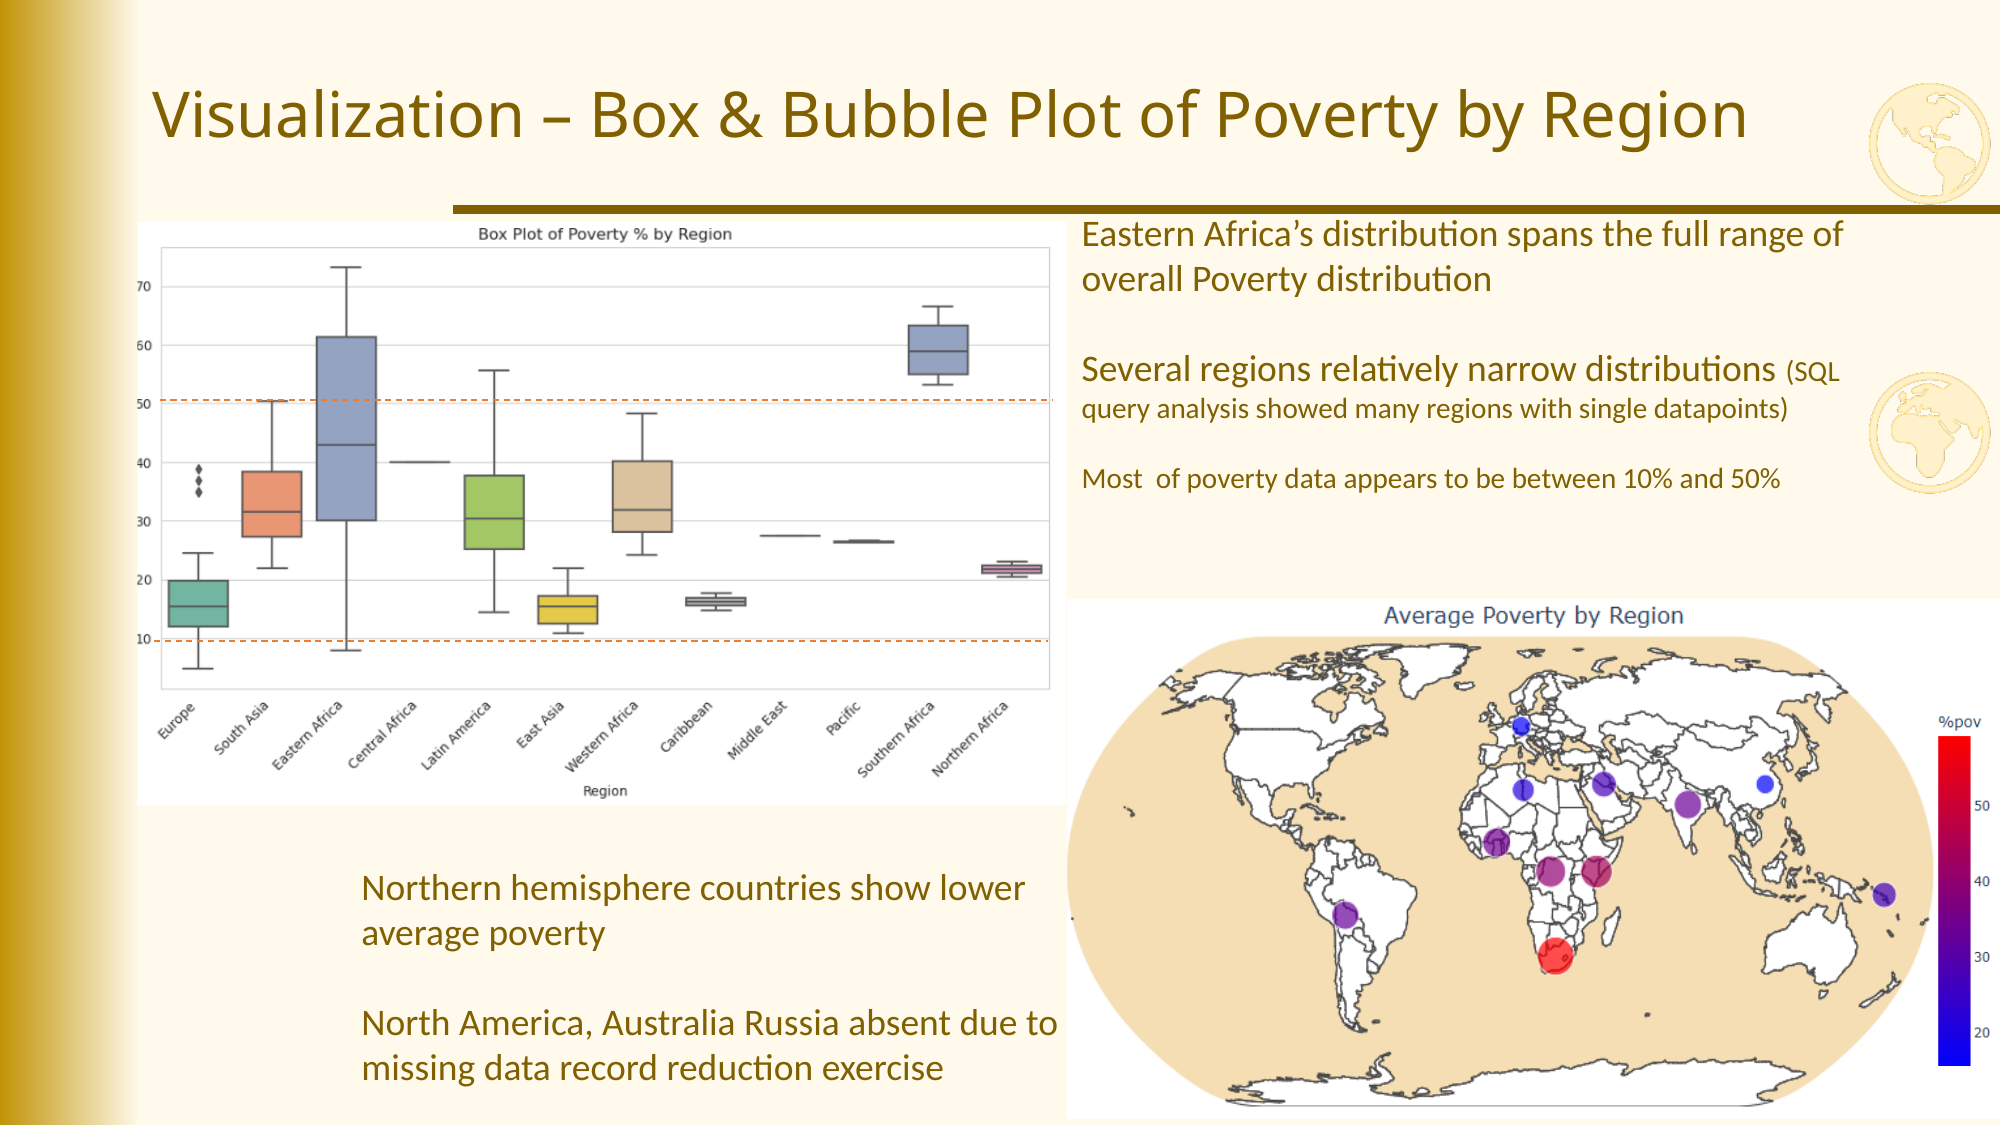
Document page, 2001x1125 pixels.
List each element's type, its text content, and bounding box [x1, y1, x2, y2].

picture [1854, 357, 2001, 508]
text_box Northern hemisphere countries show lower average poverty North America, Australia Russia absent due to missing data record reduction exercise [346, 855, 1066, 1096]
picture [1854, 68, 2001, 219]
picture [137, 222, 1092, 820]
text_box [1066, 599, 2000, 1119]
title Visualization – Box & Bubble Plot of Poverty by Region [137, 48, 1863, 187]
text_box Eastern Africa’s distribution spans the full range of overall Poverty distribution Several regions relatively narrow distributions (SQL query analysis showed many regions with single datapoints) Most of poverty data appears to be between 10% and 50% [1066, 202, 1888, 502]
